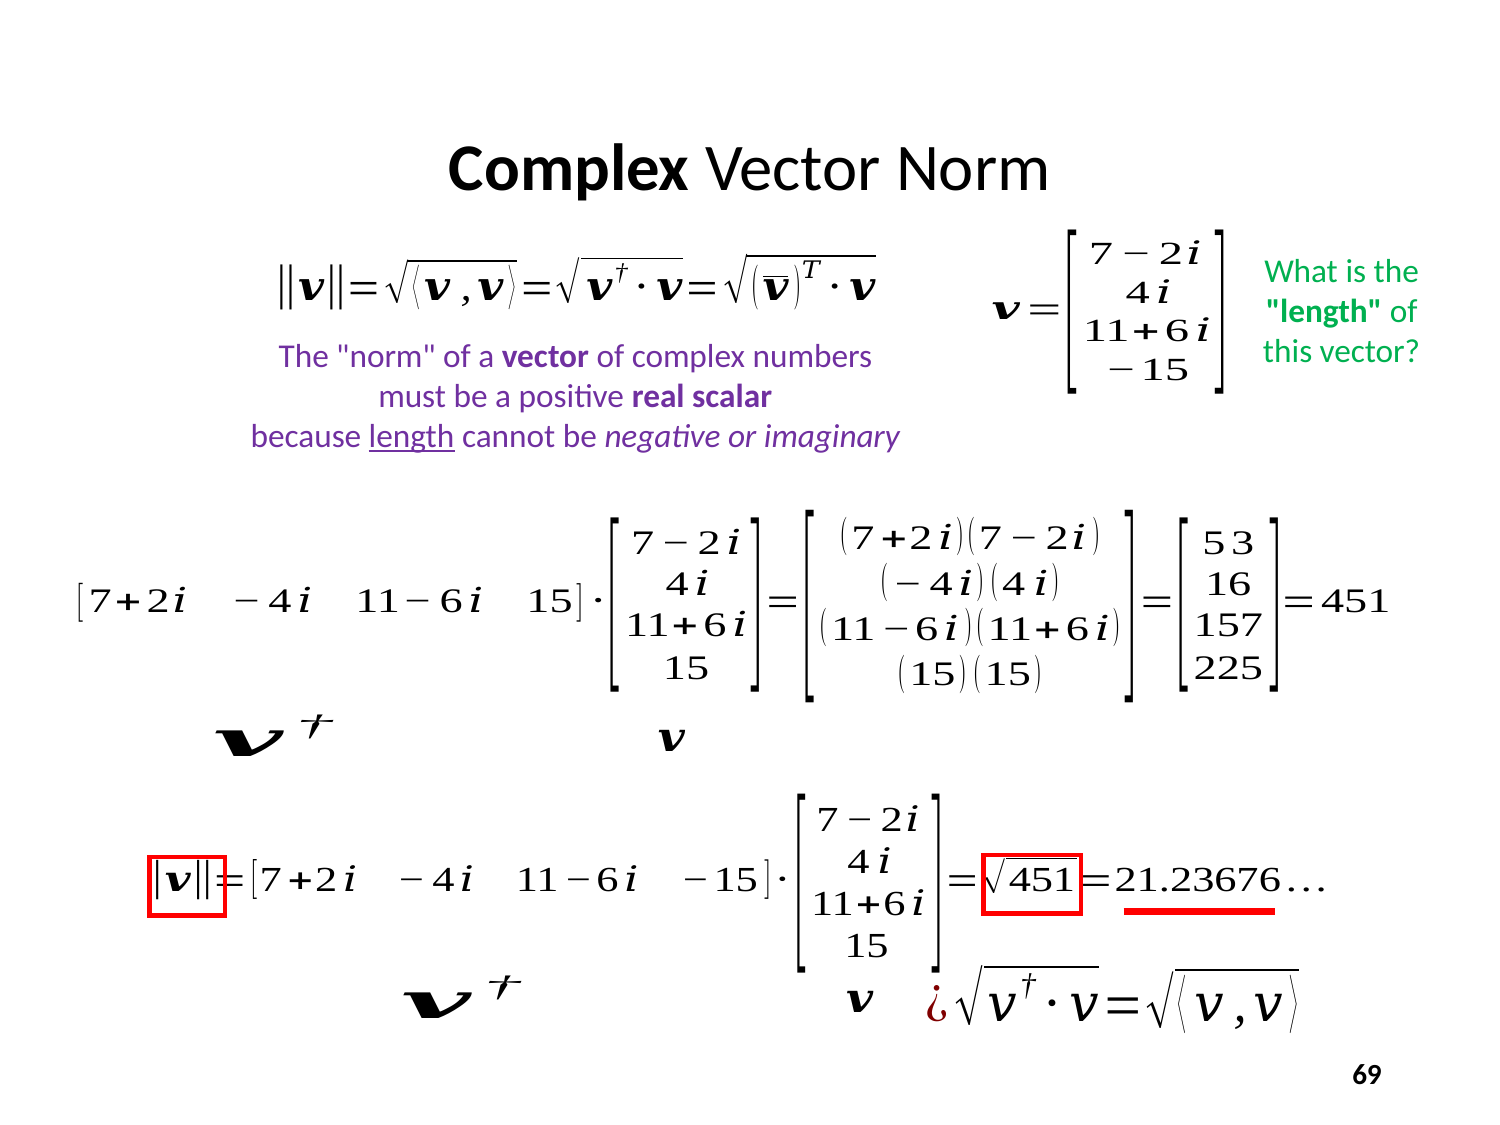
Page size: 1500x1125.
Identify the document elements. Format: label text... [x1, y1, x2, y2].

text_box What is the "length" of this vector? [1247, 242, 1437, 377]
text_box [76, 506, 1392, 770]
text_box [139, 791, 1329, 1037]
slide_number 69 [1059, 1042, 1397, 1103]
text_box The "norm" of a vector of complex numbers must be a positive real scalar because length cannot be negative or imaginary [231, 326, 920, 462]
title Complex Vector Norm [103, 59, 1397, 278]
